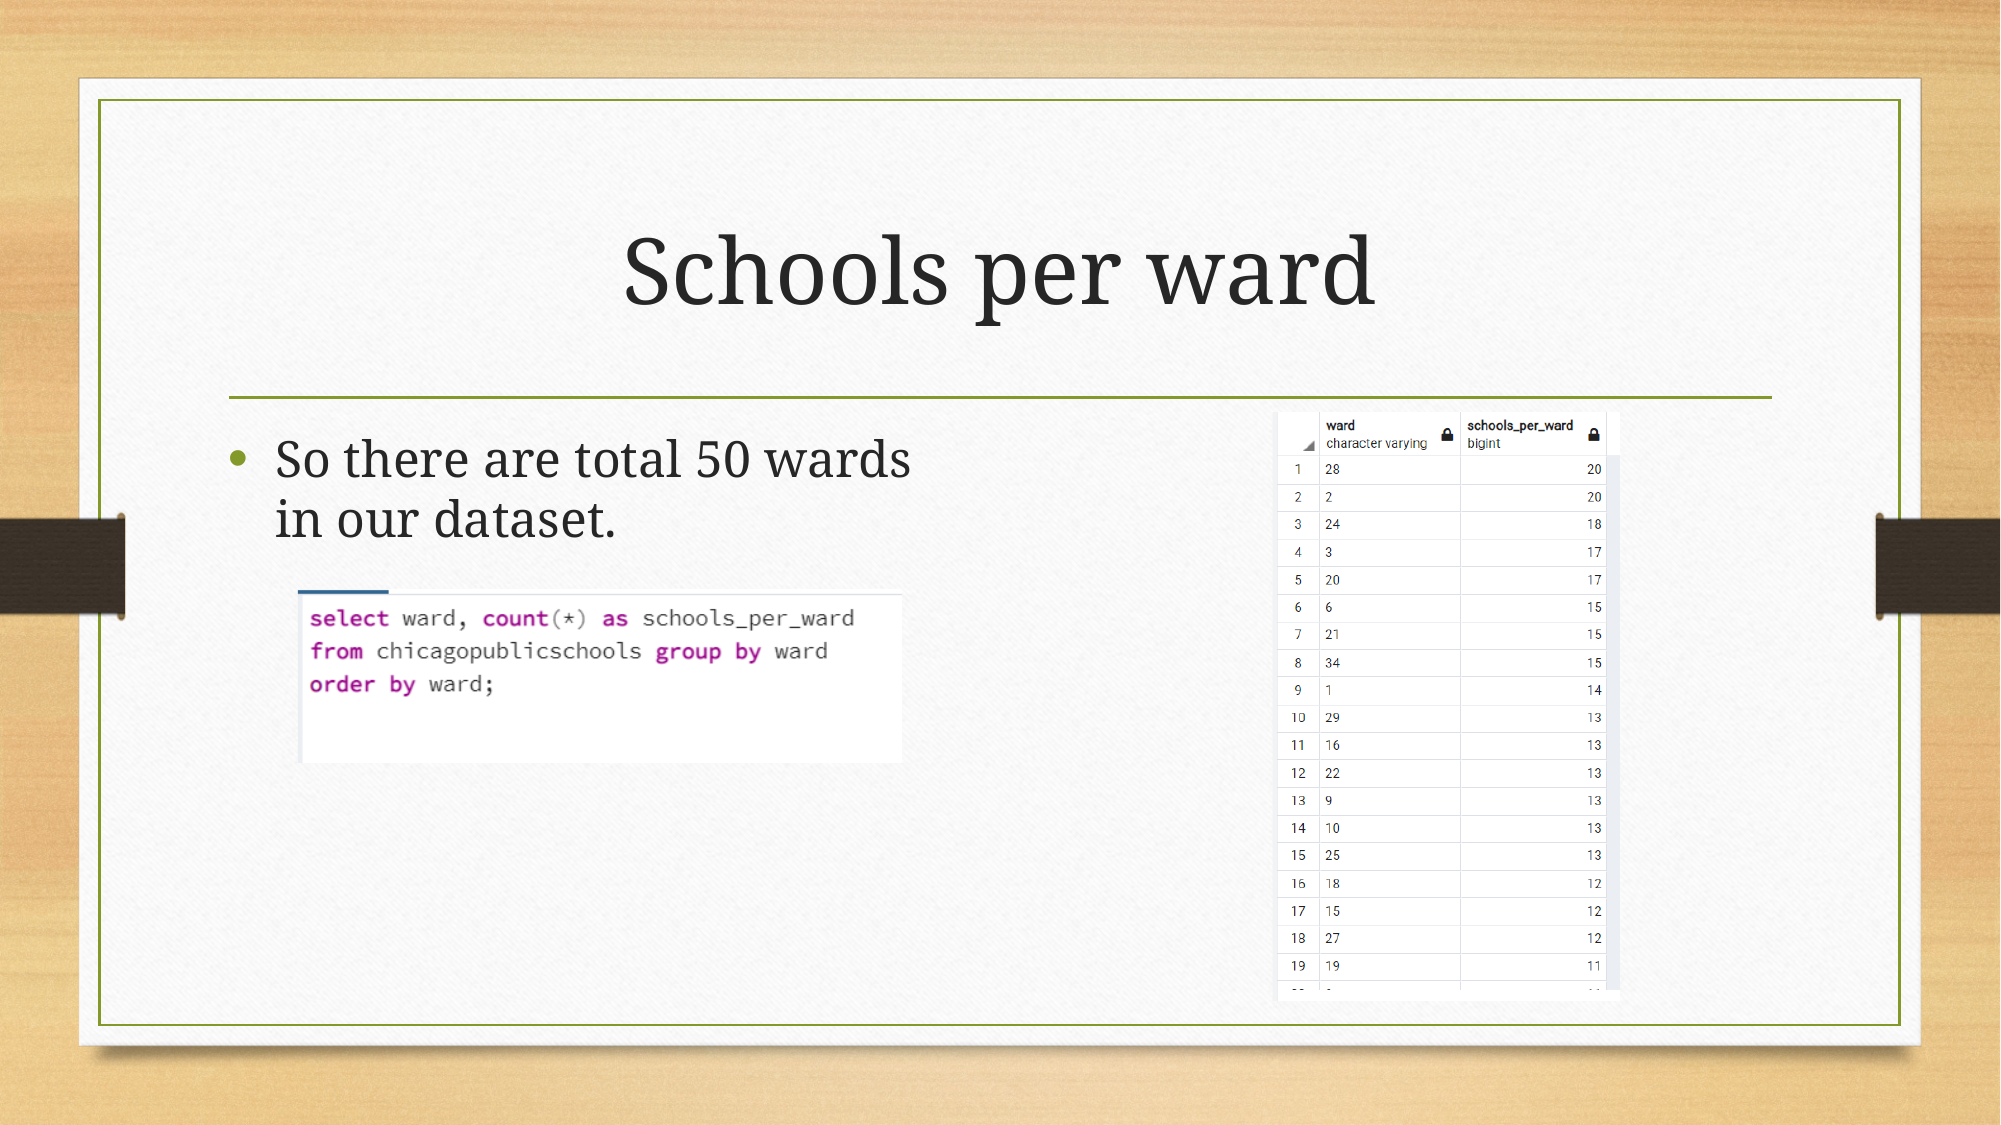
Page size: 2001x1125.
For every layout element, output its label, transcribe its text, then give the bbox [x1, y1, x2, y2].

list So there are total 50 wards in our dataset. [213, 420, 987, 963]
picture [0, 0, 2001, 1125]
title Schools per ward [212, 161, 1788, 375]
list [1272, 412, 1621, 1001]
